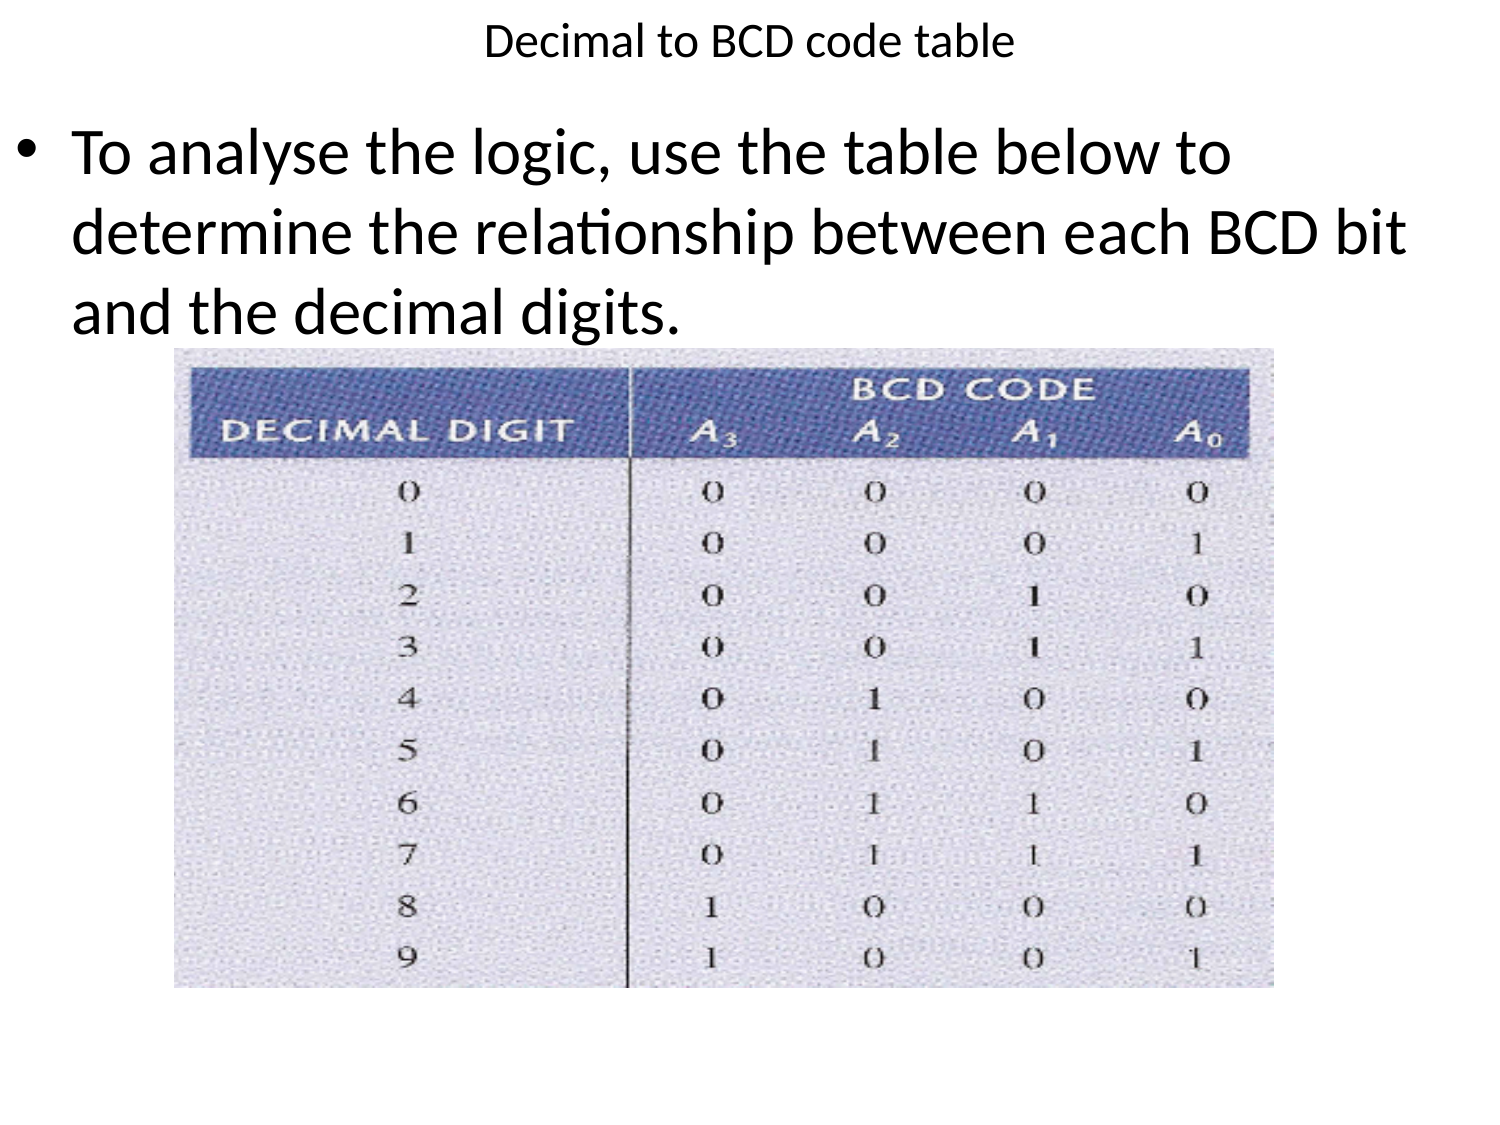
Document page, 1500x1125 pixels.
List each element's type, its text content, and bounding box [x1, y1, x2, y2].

picture [174, 348, 1275, 988]
title Decimal to BCD code table [75, 0, 1425, 75]
list To analyse the logic, use the table below to determine the relationship between each BCD bit and the decimal digits. [0, 99, 1425, 1005]
